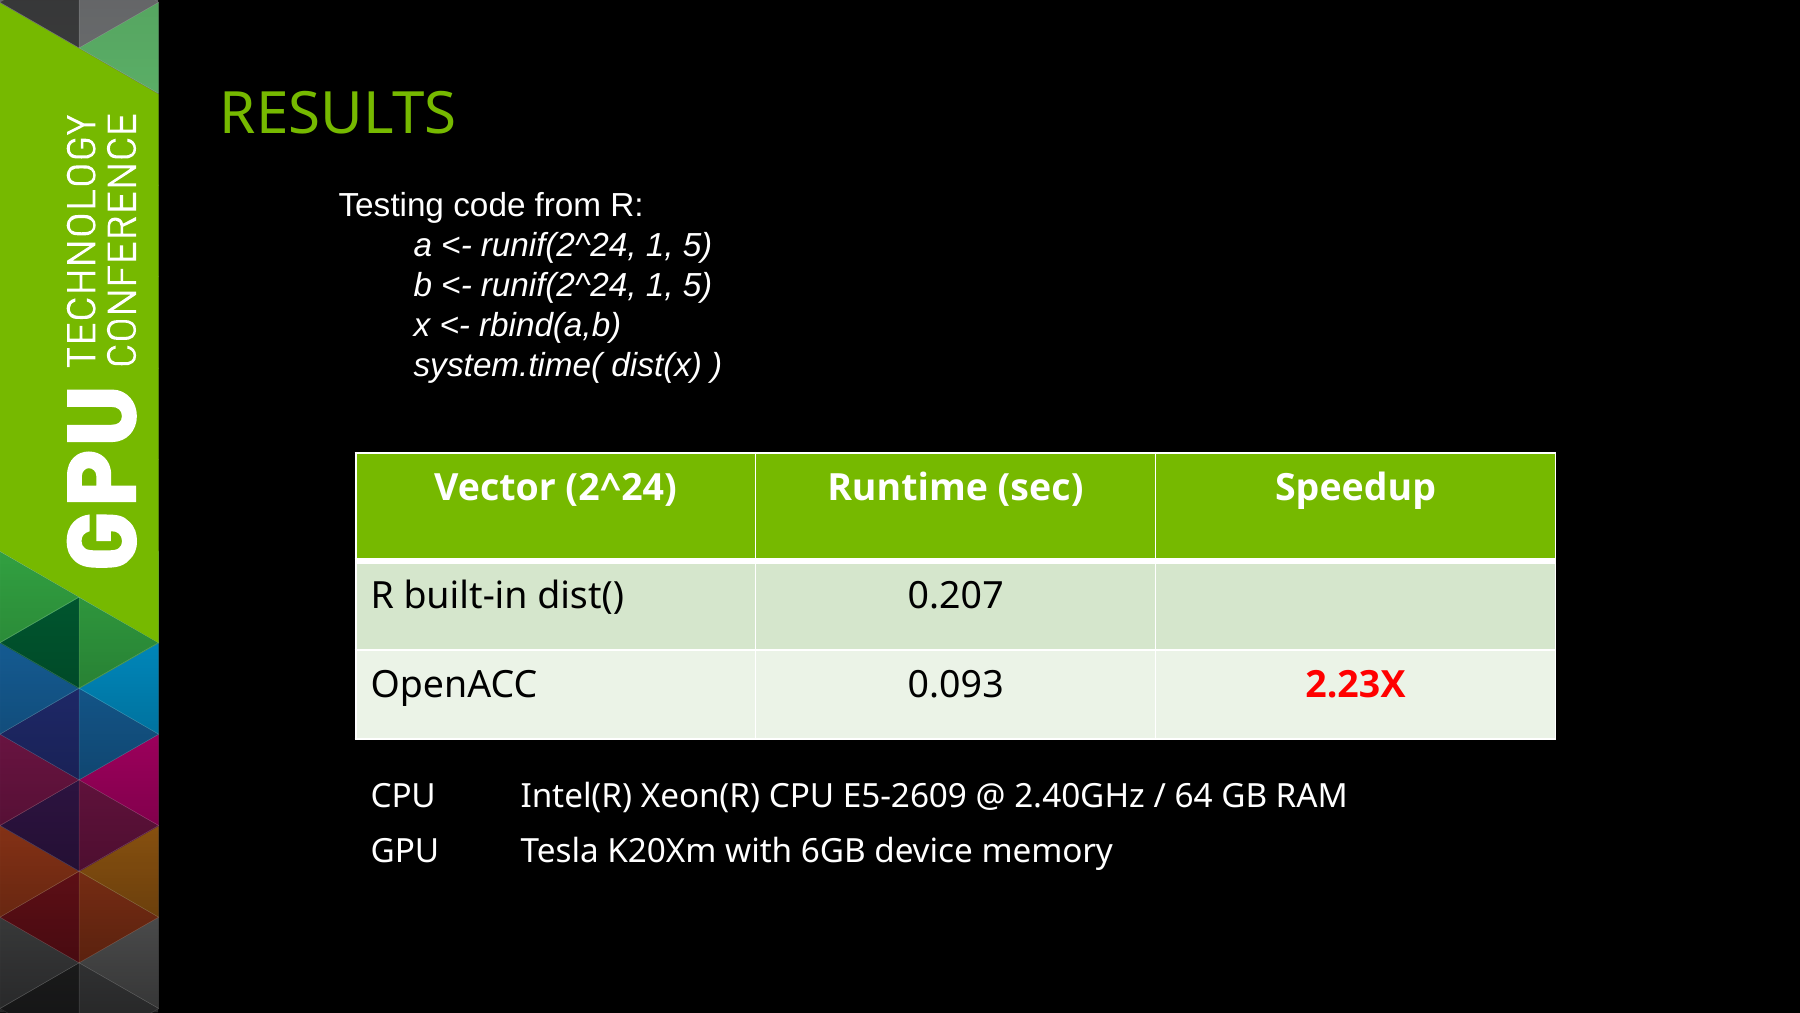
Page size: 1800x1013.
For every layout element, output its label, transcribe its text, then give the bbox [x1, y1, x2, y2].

table_cell 2.23X [1156, 651, 1555, 738]
table_cell [1156, 564, 1555, 649]
title Results [205, 0, 1681, 154]
table_cell R built-in dist() [357, 564, 755, 649]
table_cell OpenACC [357, 651, 755, 738]
table_cell 0.207 [756, 564, 1155, 649]
table_header Runtime (sec) [756, 454, 1155, 558]
table_cell 0.093 [756, 651, 1155, 738]
table_header Speedup [1156, 454, 1555, 558]
text_box Testing code from R: a <- runif(2^24, 1, 5) b <- runif(2^24, 1, 5) x <- rbind(a,b) system.time( dist(x) ) [323, 175, 1224, 391]
table_header Vector (2^24) [357, 454, 755, 558]
list CPU Intel(R) Xeon(R) CPU E5-2609 @ 2.40GHz / 64 GB RAM GPU Tesla K20Xm with 6GB device memory [355, 771, 1424, 885]
